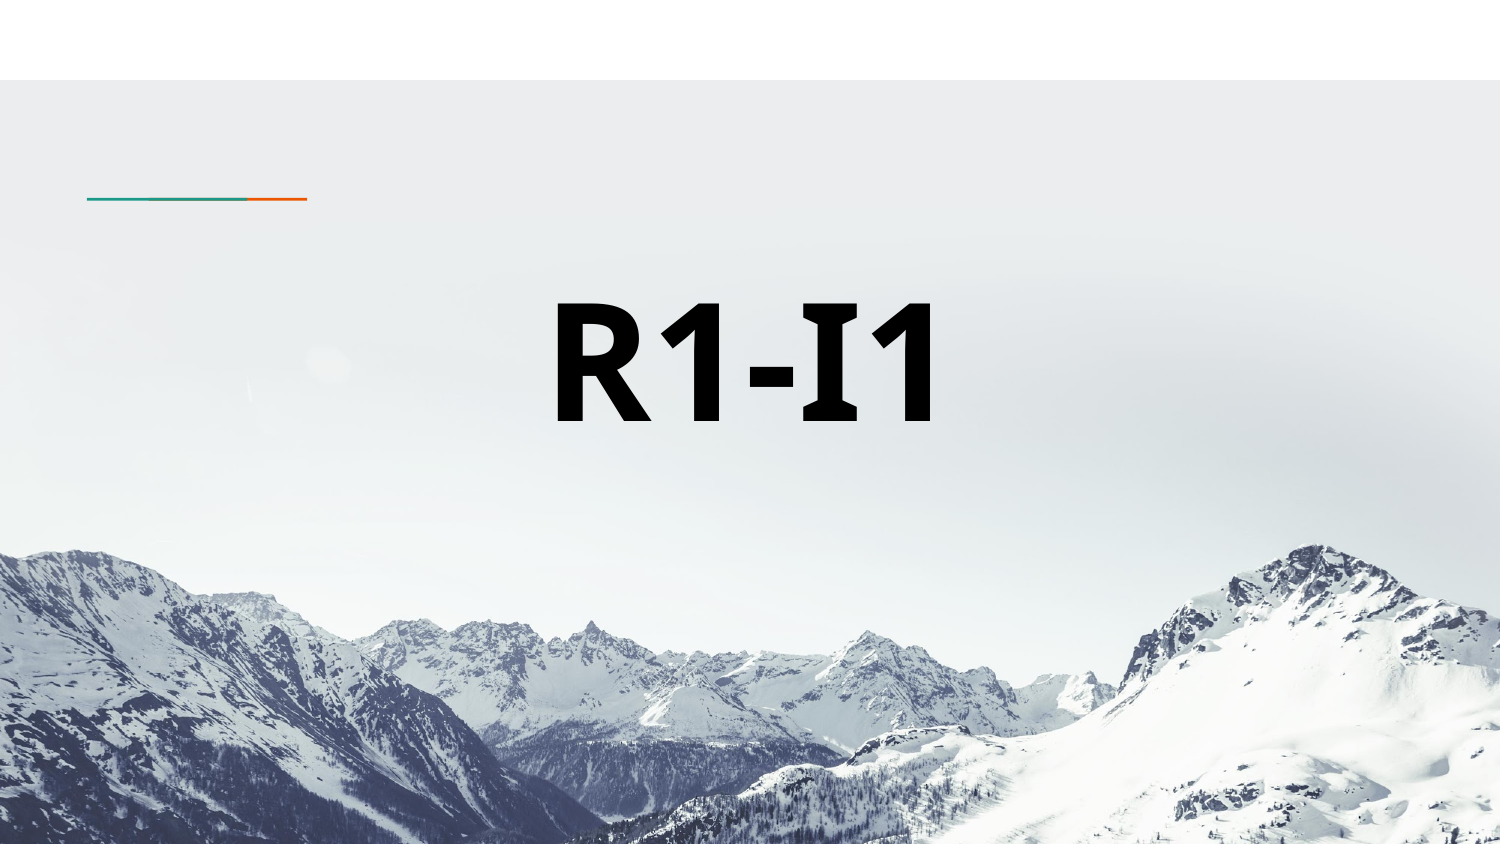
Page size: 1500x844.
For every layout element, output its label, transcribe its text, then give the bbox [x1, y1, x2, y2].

picture [0, 80, 1500, 844]
title R1-I1 [348, 241, 1152, 515]
